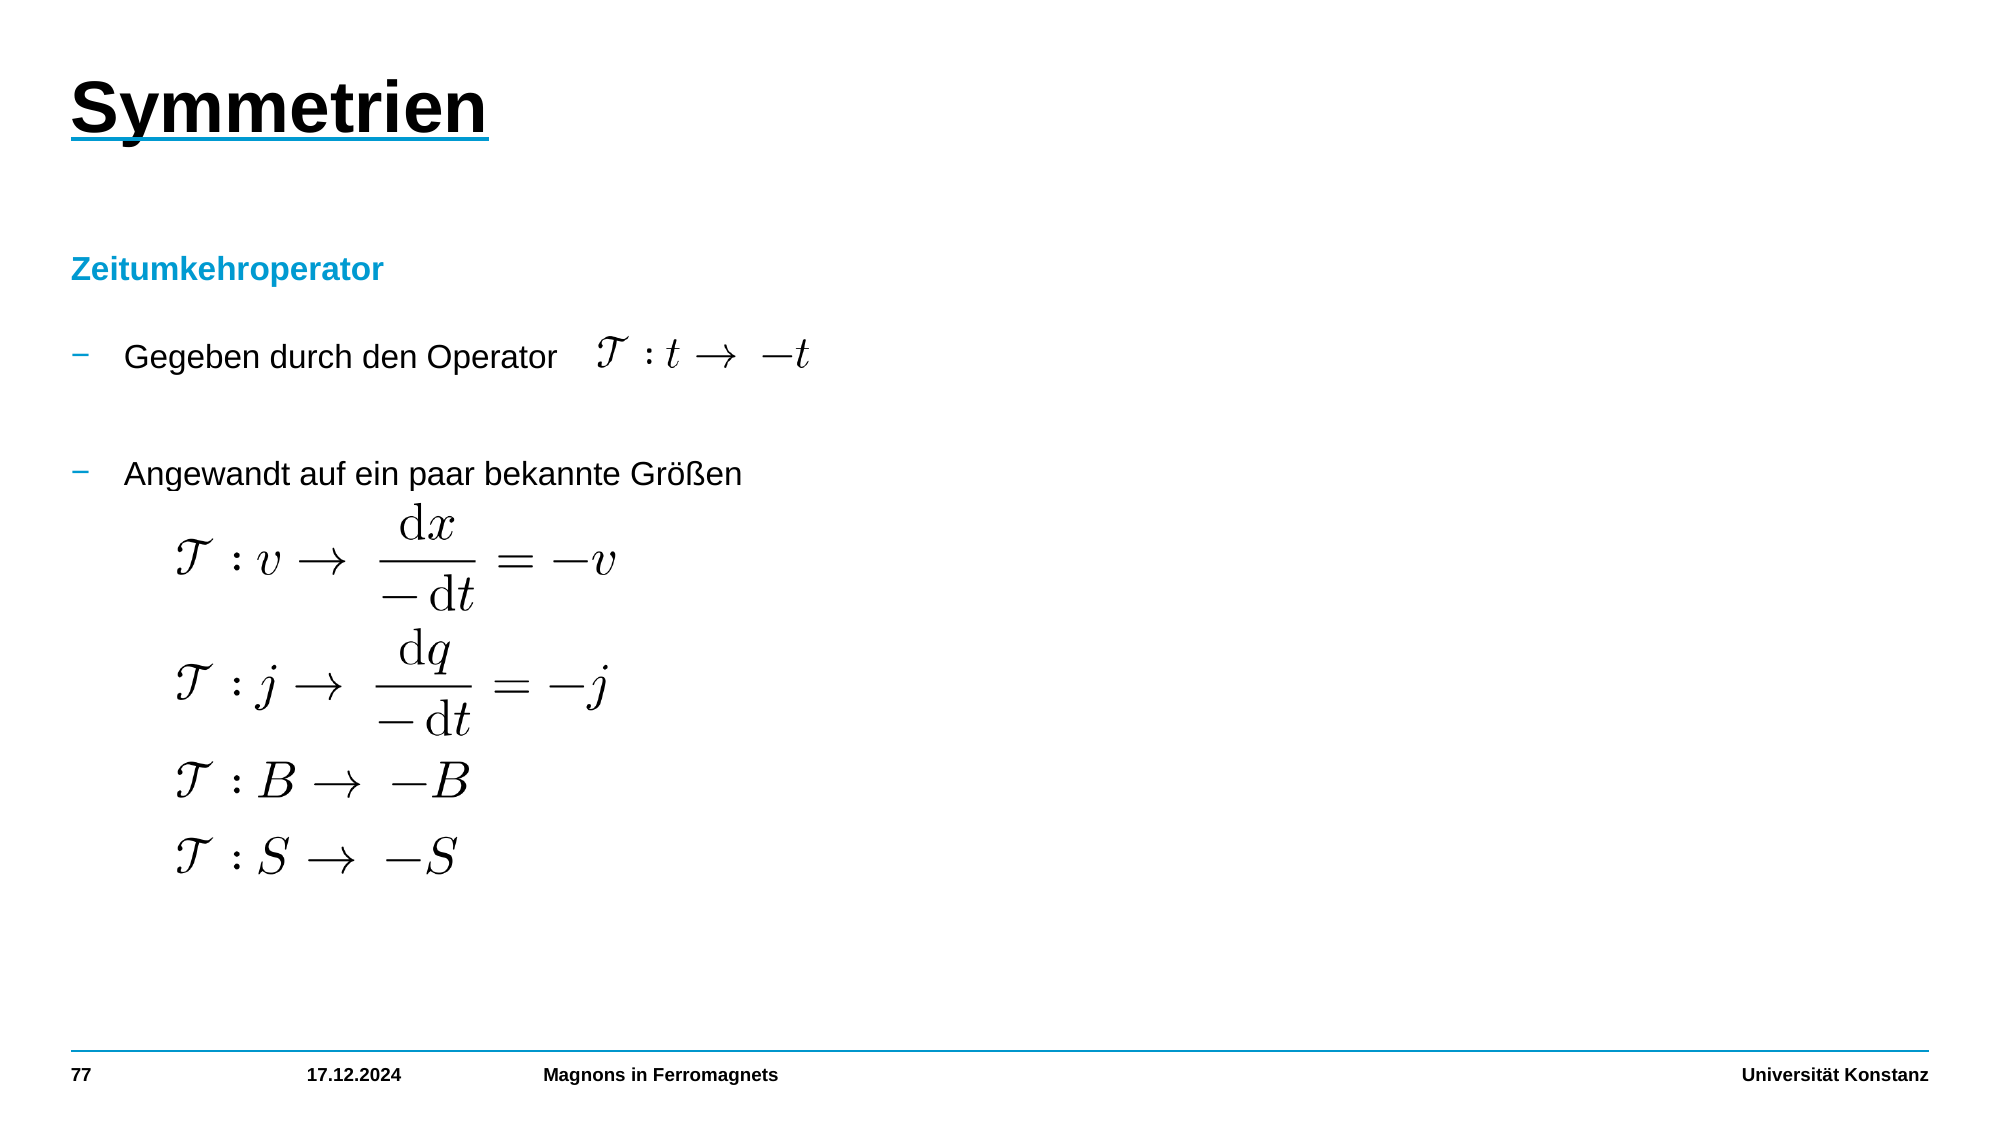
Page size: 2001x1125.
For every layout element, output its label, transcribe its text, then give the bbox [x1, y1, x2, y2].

footer Magnons in Ferromagnets [543, 1058, 1489, 1094]
slide_number 77 [70, 1058, 276, 1094]
title Symmetrien [70, 66, 1457, 235]
picture [164, 491, 639, 891]
list Zeitumkehroperator Gegeben durch den Operator Angewandt auf ein paar bekannte Größen [70, 243, 882, 1000]
picture [586, 327, 816, 379]
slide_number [306, 1058, 512, 1094]
